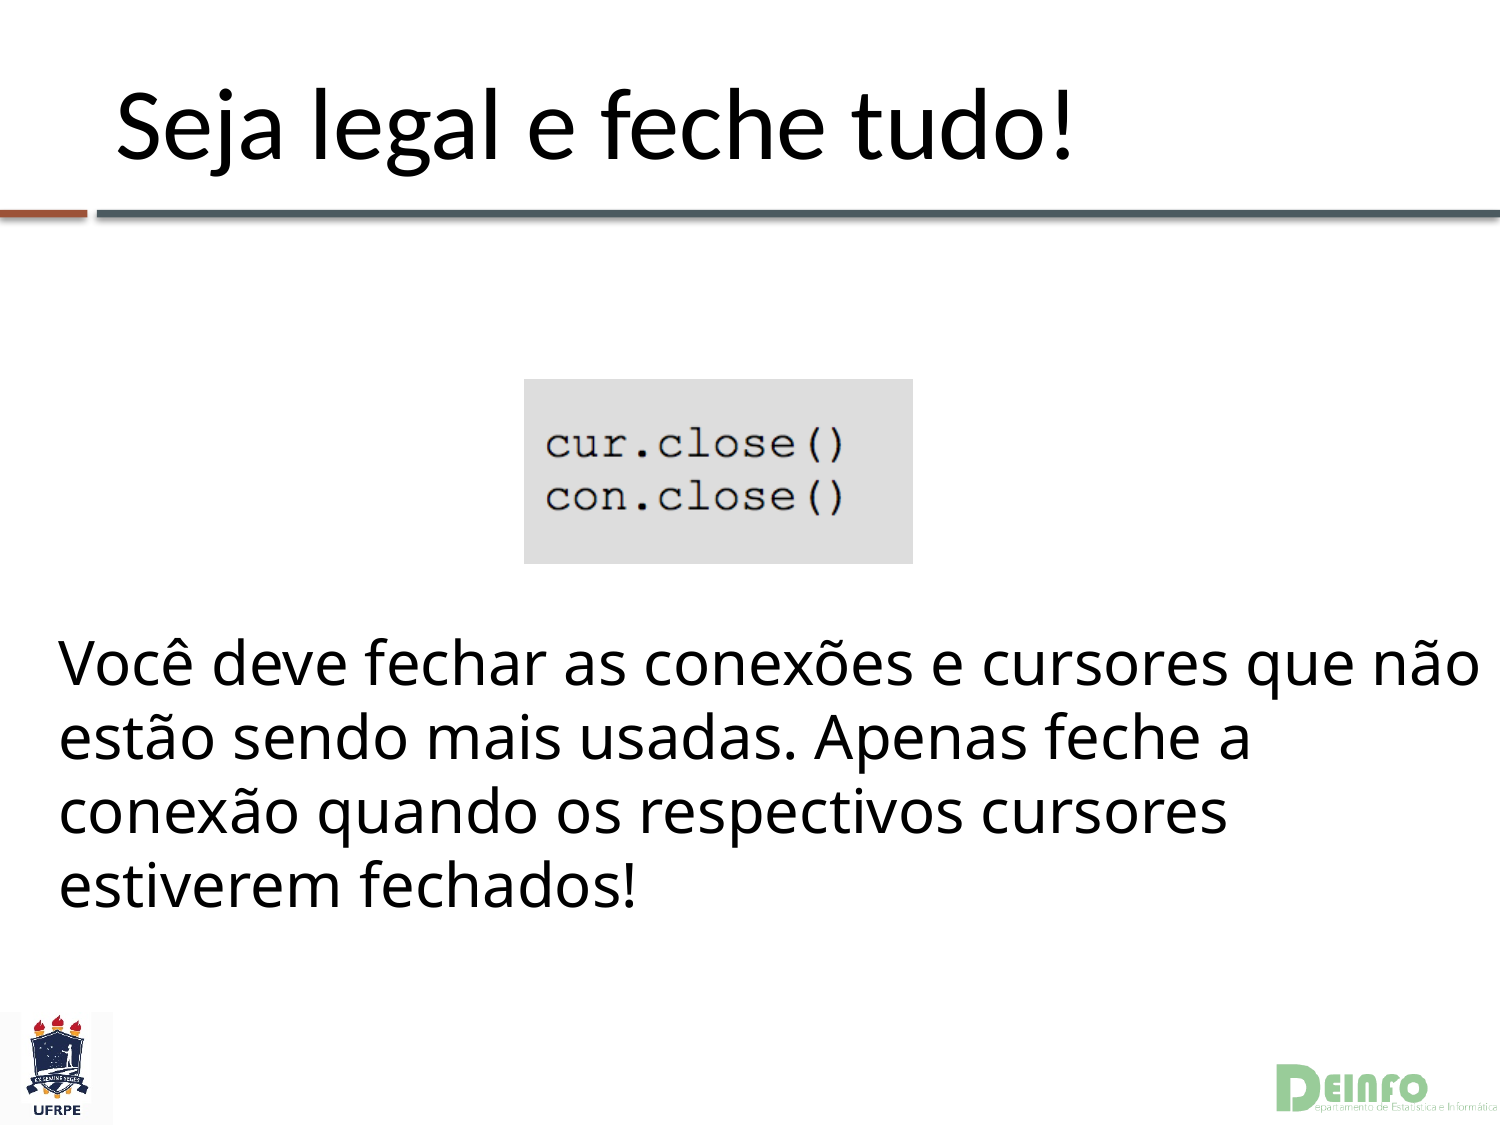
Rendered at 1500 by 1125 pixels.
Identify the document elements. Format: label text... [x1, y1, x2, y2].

title Seja legal e feche tudo! [100, 37, 1438, 200]
picture [0, 1012, 113, 1125]
picture [524, 379, 913, 565]
picture [1273, 1061, 1500, 1115]
text_box Você deve fechar as conexões e cursores que não estão sendo mais usadas. Apenas feche a conexão quando os respectivos cursores estiverem fechados! [58, 658, 1500, 886]
